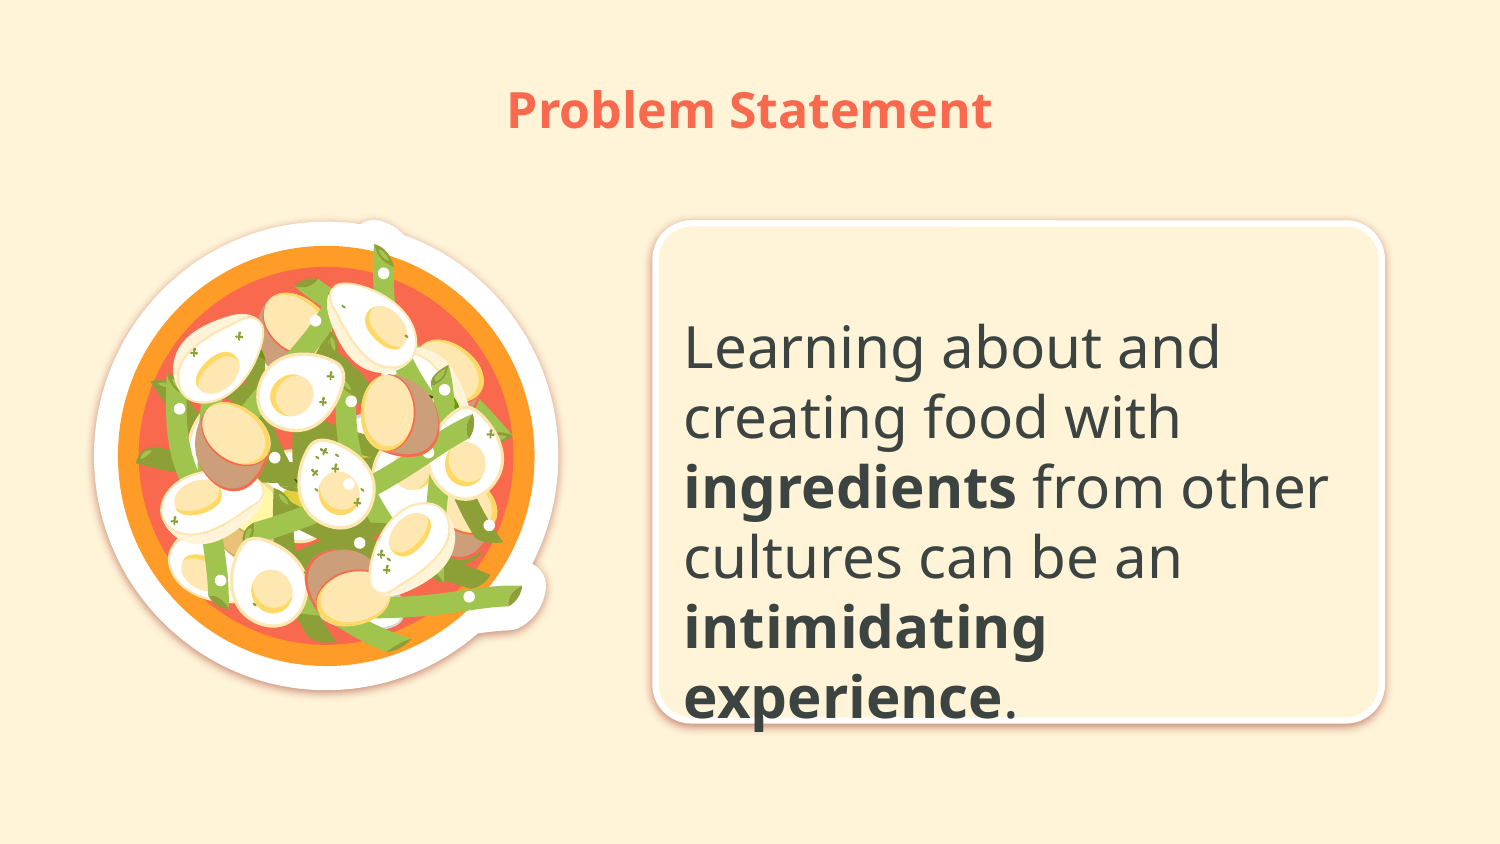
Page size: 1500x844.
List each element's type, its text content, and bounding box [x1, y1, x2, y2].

title Problem Statement [118, 72, 1382, 145]
text_box [655, 223, 1382, 712]
text_box Learning about and creating food with ingredients from other cultures can be an intimidating experience. [668, 294, 1382, 745]
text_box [96, 222, 557, 689]
